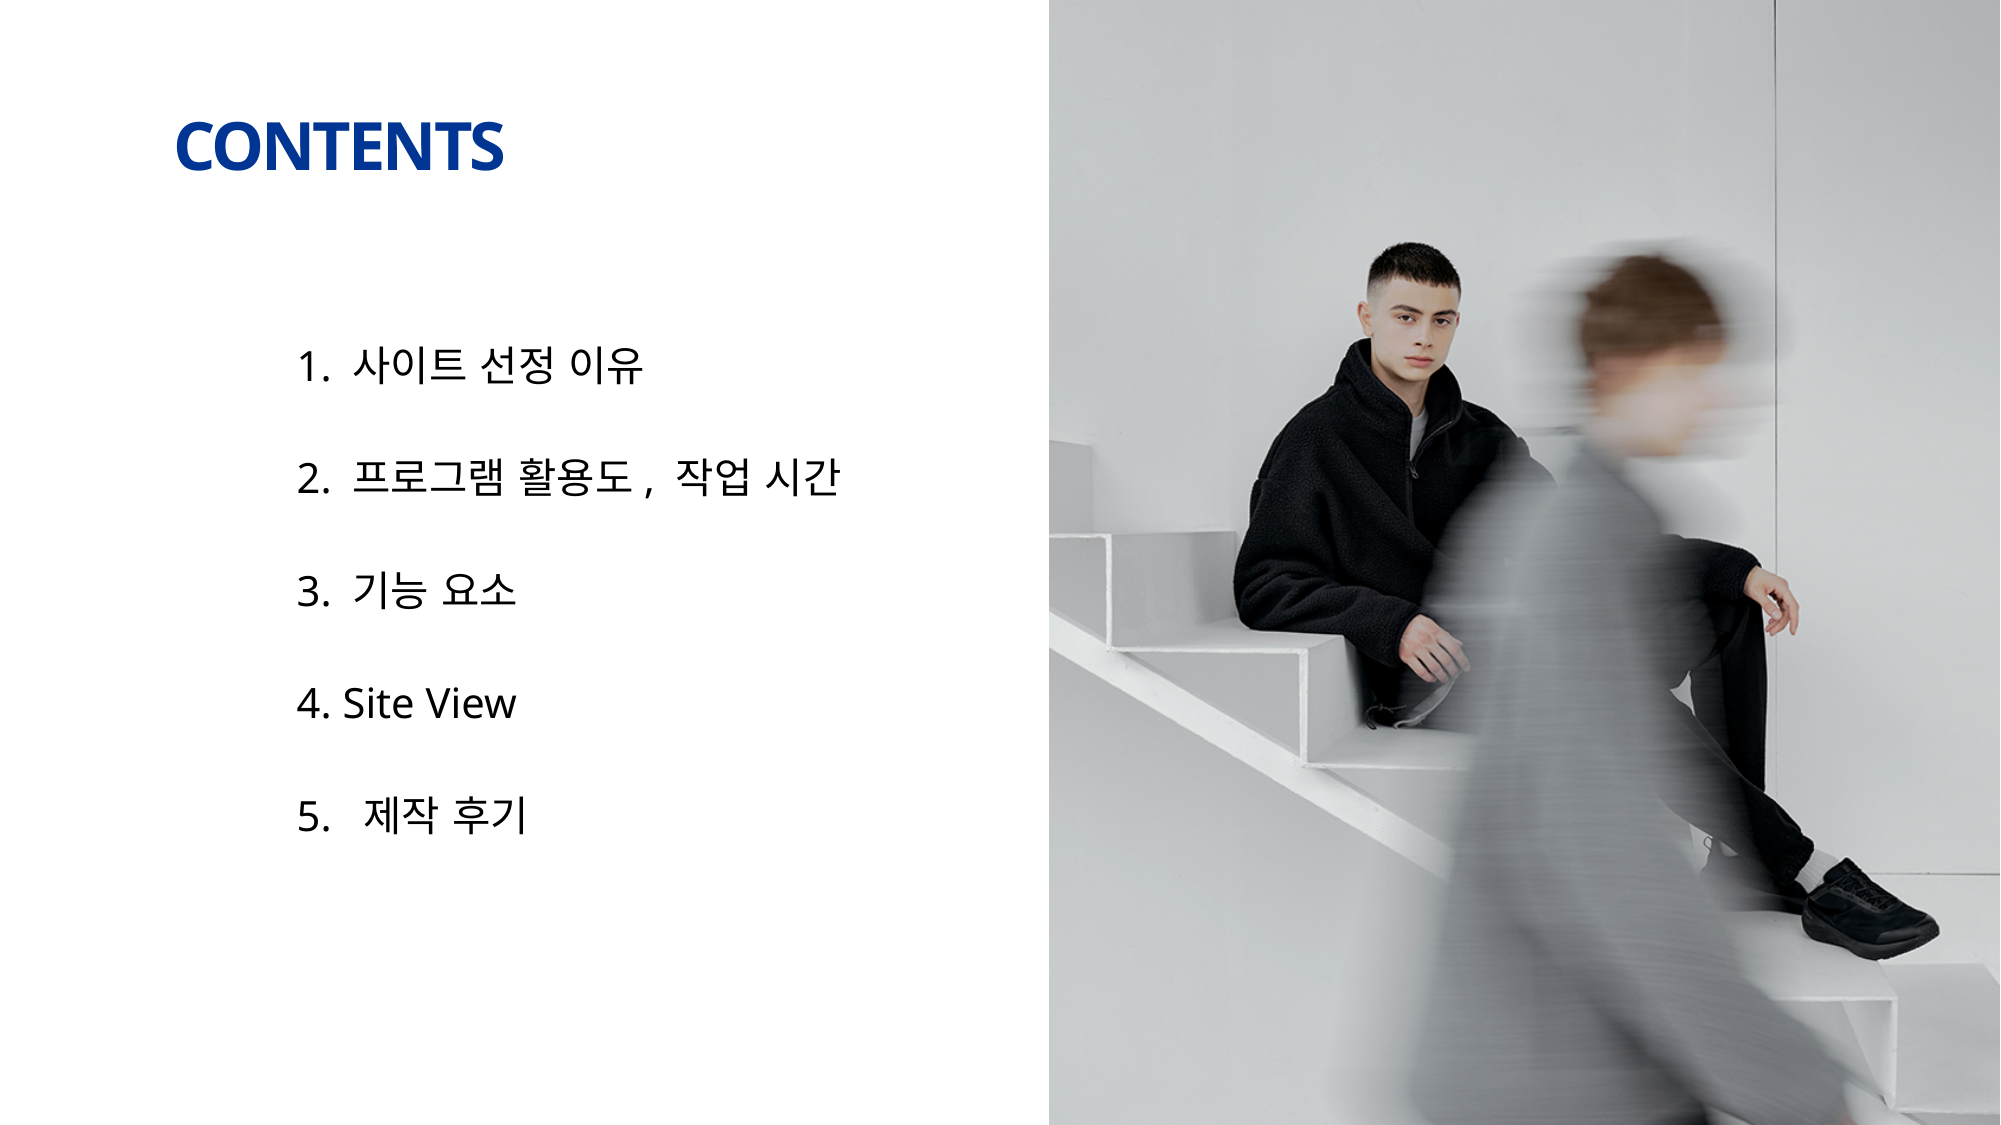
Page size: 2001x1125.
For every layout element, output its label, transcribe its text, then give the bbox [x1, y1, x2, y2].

text_box 1. 사이트 선정 이유 2. 프로그램 활용도, 작업 시간 3. 기능 요소 4. Site View 5. 제작 후기 [281, 191, 900, 963]
text_box CONTENTS [158, 96, 522, 192]
picture [1048, 0, 2000, 1125]
